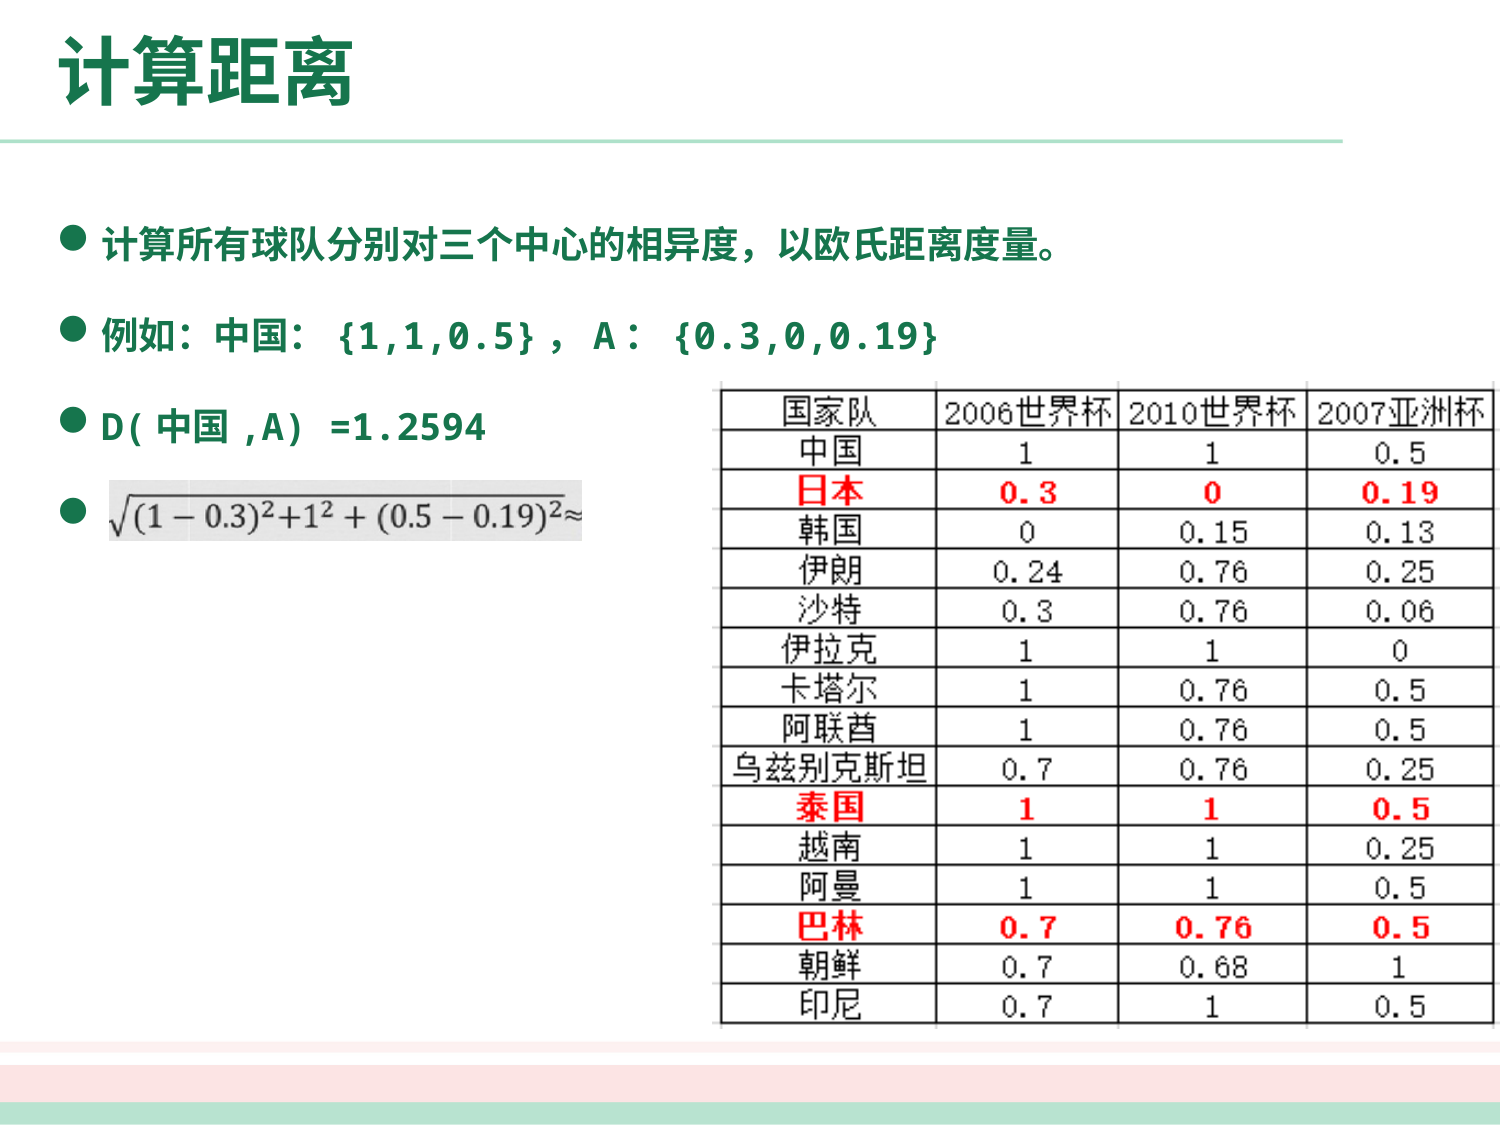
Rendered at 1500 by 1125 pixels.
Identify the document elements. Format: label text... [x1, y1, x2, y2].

picture [0, 0, 1500, 1125]
title 计算距离 [41, 4, 1335, 146]
list 计算所有球队分别对三个中心的相异度，以欧氏距离度量。 例如：中国：{1,1,0.5}，A：{0.3,0,0.19} D(中国,A) =1.2594 1.2594 [41, 195, 1400, 748]
